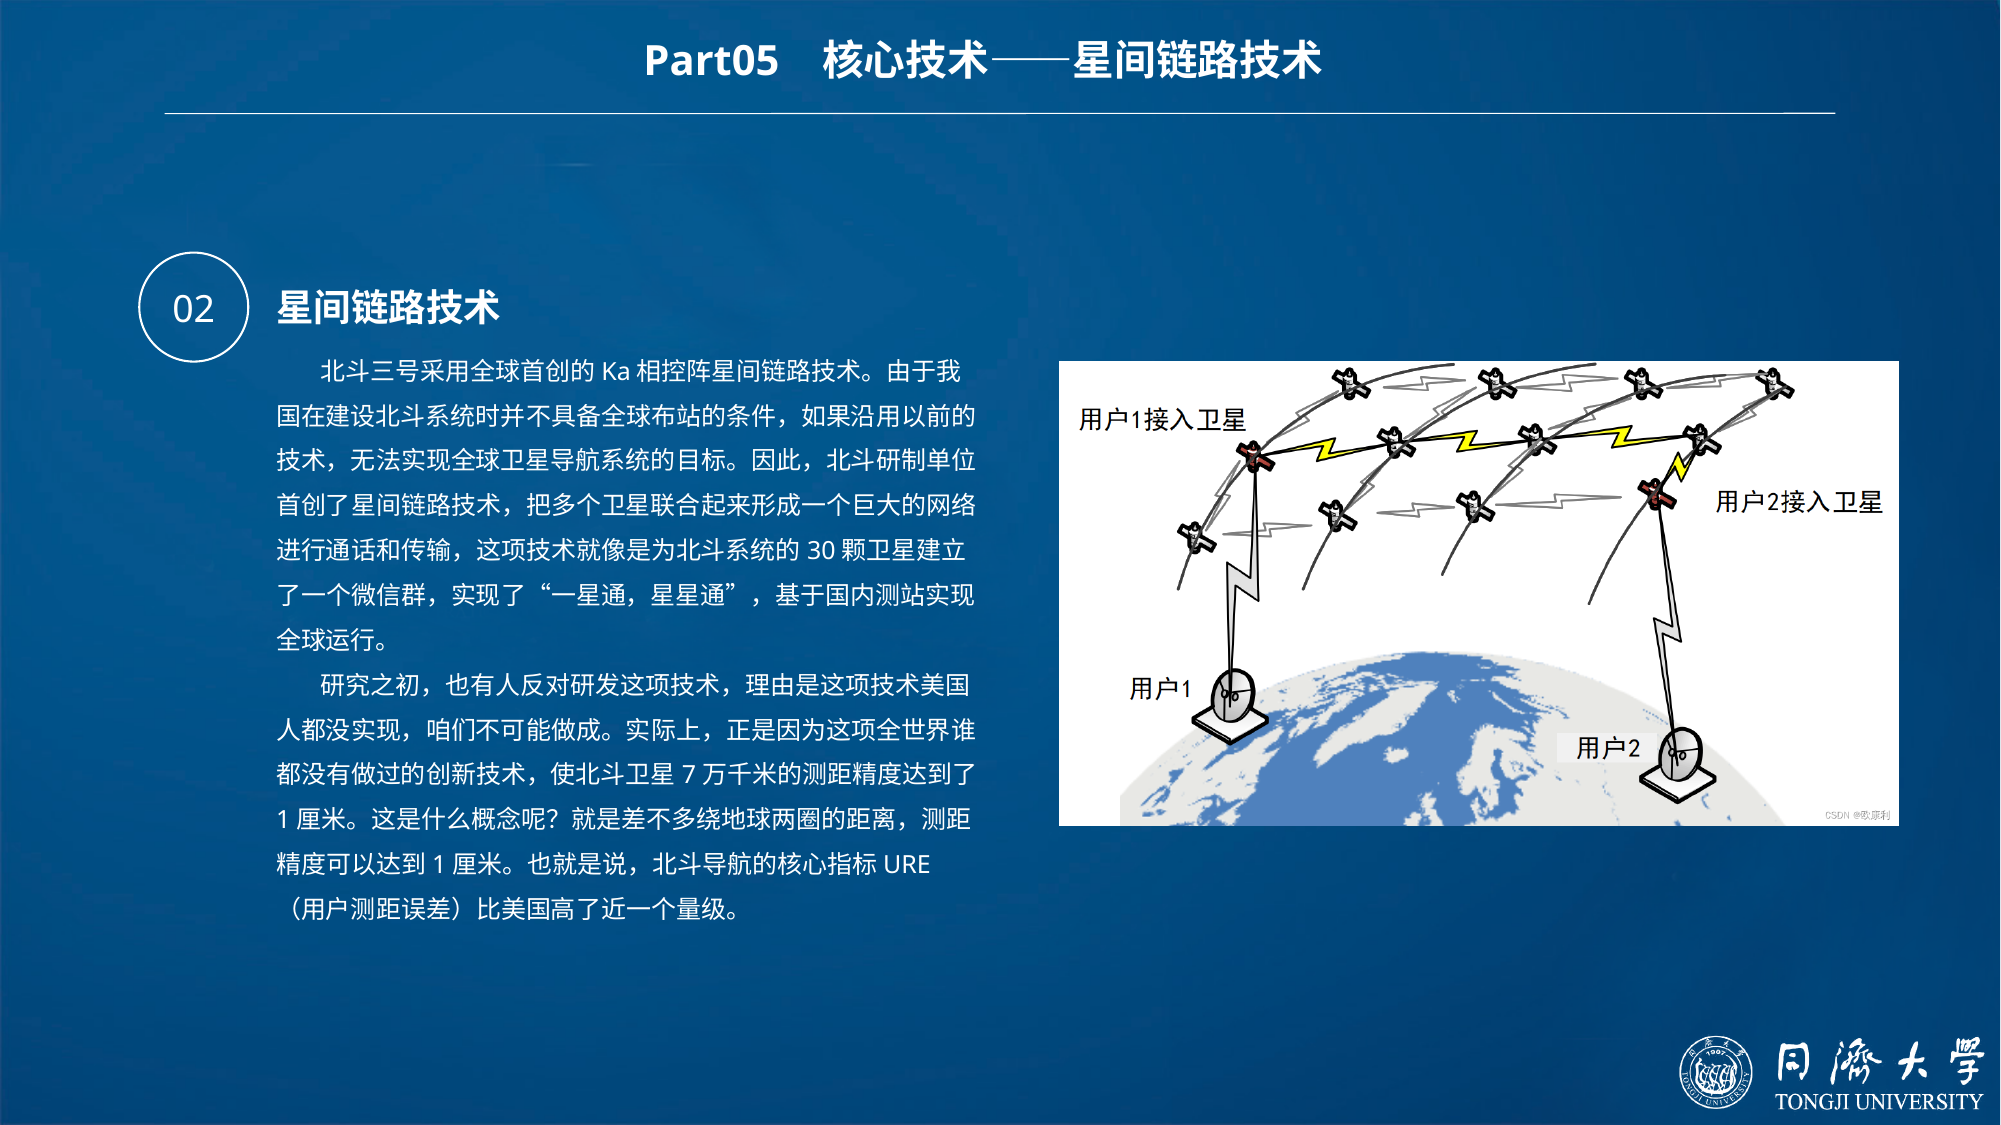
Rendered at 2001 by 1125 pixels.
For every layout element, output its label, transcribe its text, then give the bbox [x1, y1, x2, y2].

picture [0, 0, 2001, 1125]
text_box Part05 核心技术——星间链路技术 [586, 26, 1380, 91]
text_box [139, 252, 1000, 934]
